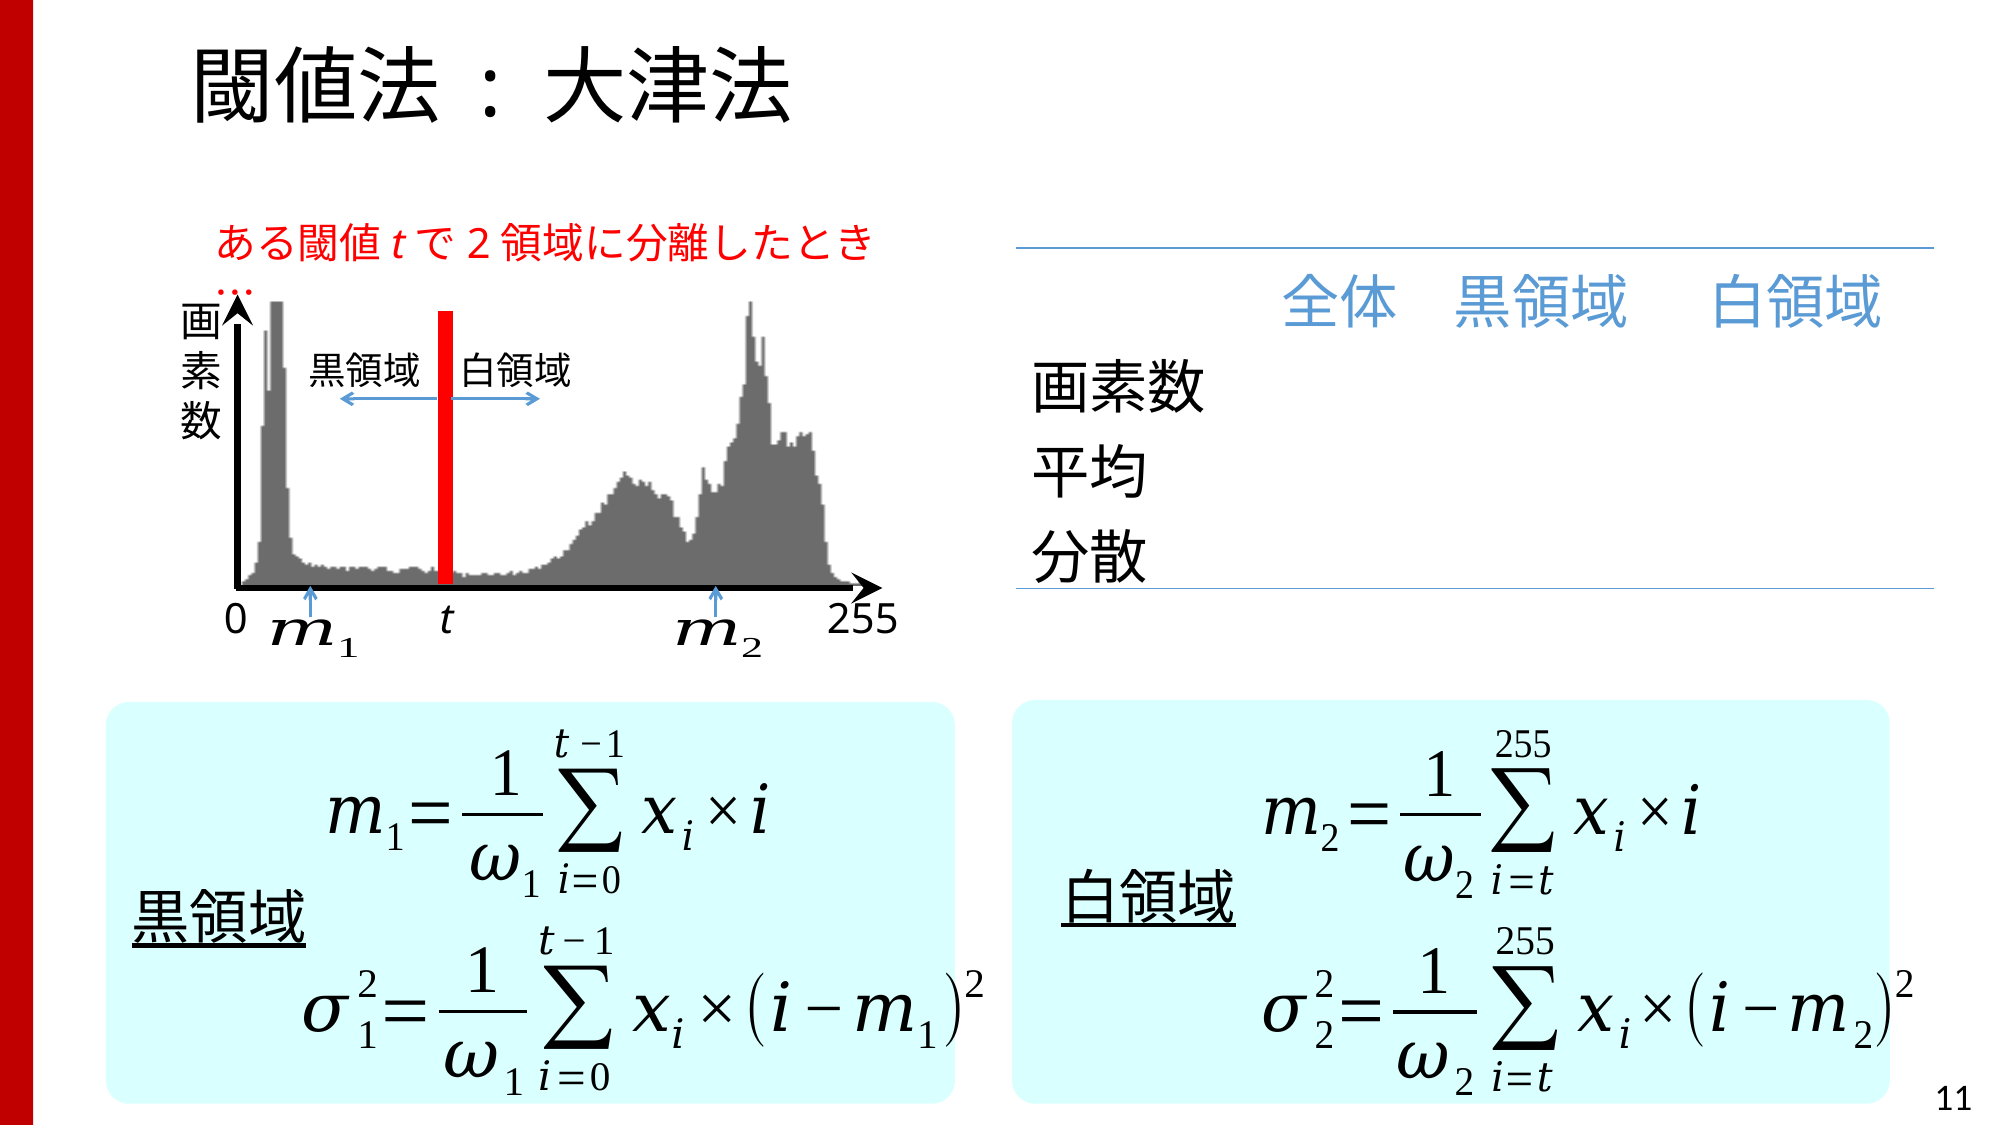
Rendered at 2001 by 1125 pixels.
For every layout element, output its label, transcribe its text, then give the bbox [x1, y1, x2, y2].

title 閾値法 : 大津法 [175, 42, 1050, 138]
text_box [105, 699, 1916, 1104]
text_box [165, 209, 918, 664]
slide_number 11 [1537, 1065, 1987, 1125]
